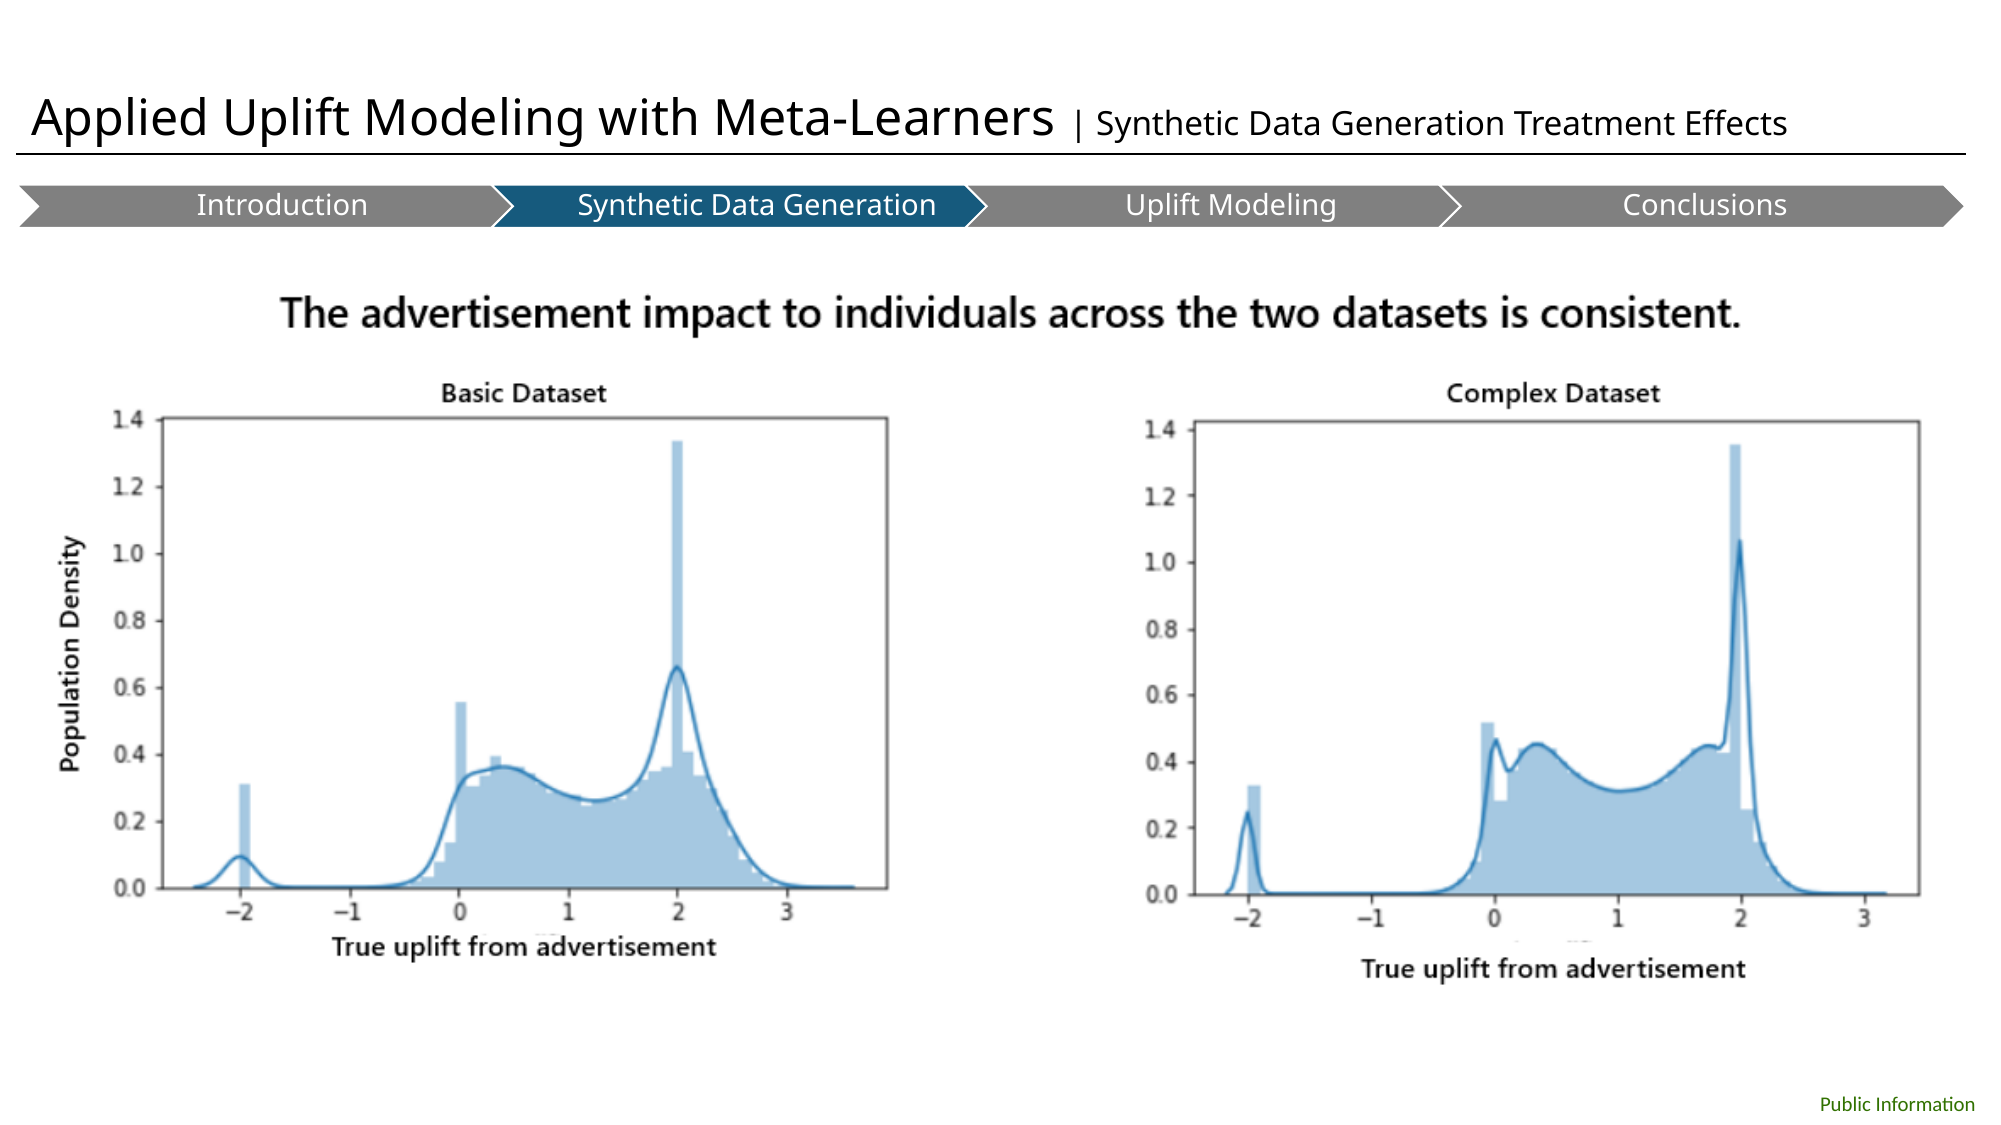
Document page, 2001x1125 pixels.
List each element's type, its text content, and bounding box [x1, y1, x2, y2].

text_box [16, 184, 1967, 228]
picture [29, 284, 1971, 1012]
text_box Applied Uplift Modeling with Meta-Learners | Synthetic Data Generation Treatment Effects [16, 78, 1967, 153]
